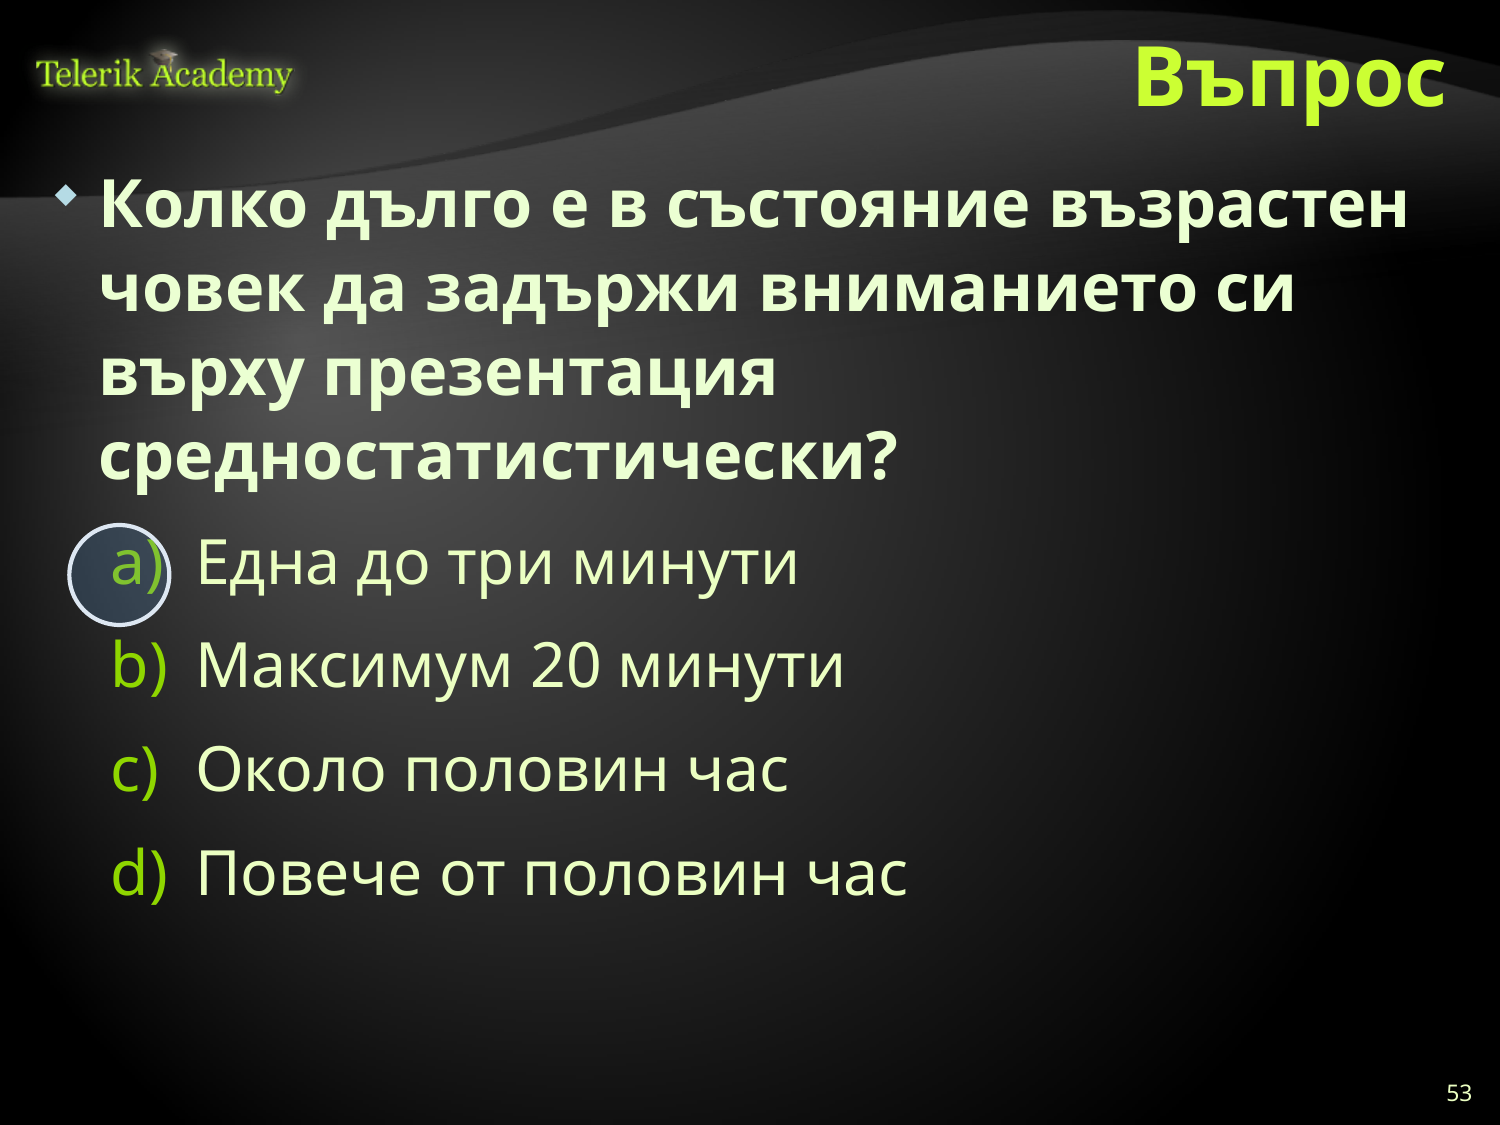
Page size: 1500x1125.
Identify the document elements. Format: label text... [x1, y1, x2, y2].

slide_number 53 [1412, 1074, 1488, 1113]
text_box [67, 522, 172, 628]
picture [0, 0, 1500, 1125]
title Въпрос [300, 12, 1463, 149]
list Колко дълго е в състояние възрастен човек да задържи вниманието си върху презентация средностатистически? Една до три минути Максимум 20 минути Около половин час Повече от половин час [37, 149, 1463, 1075]
